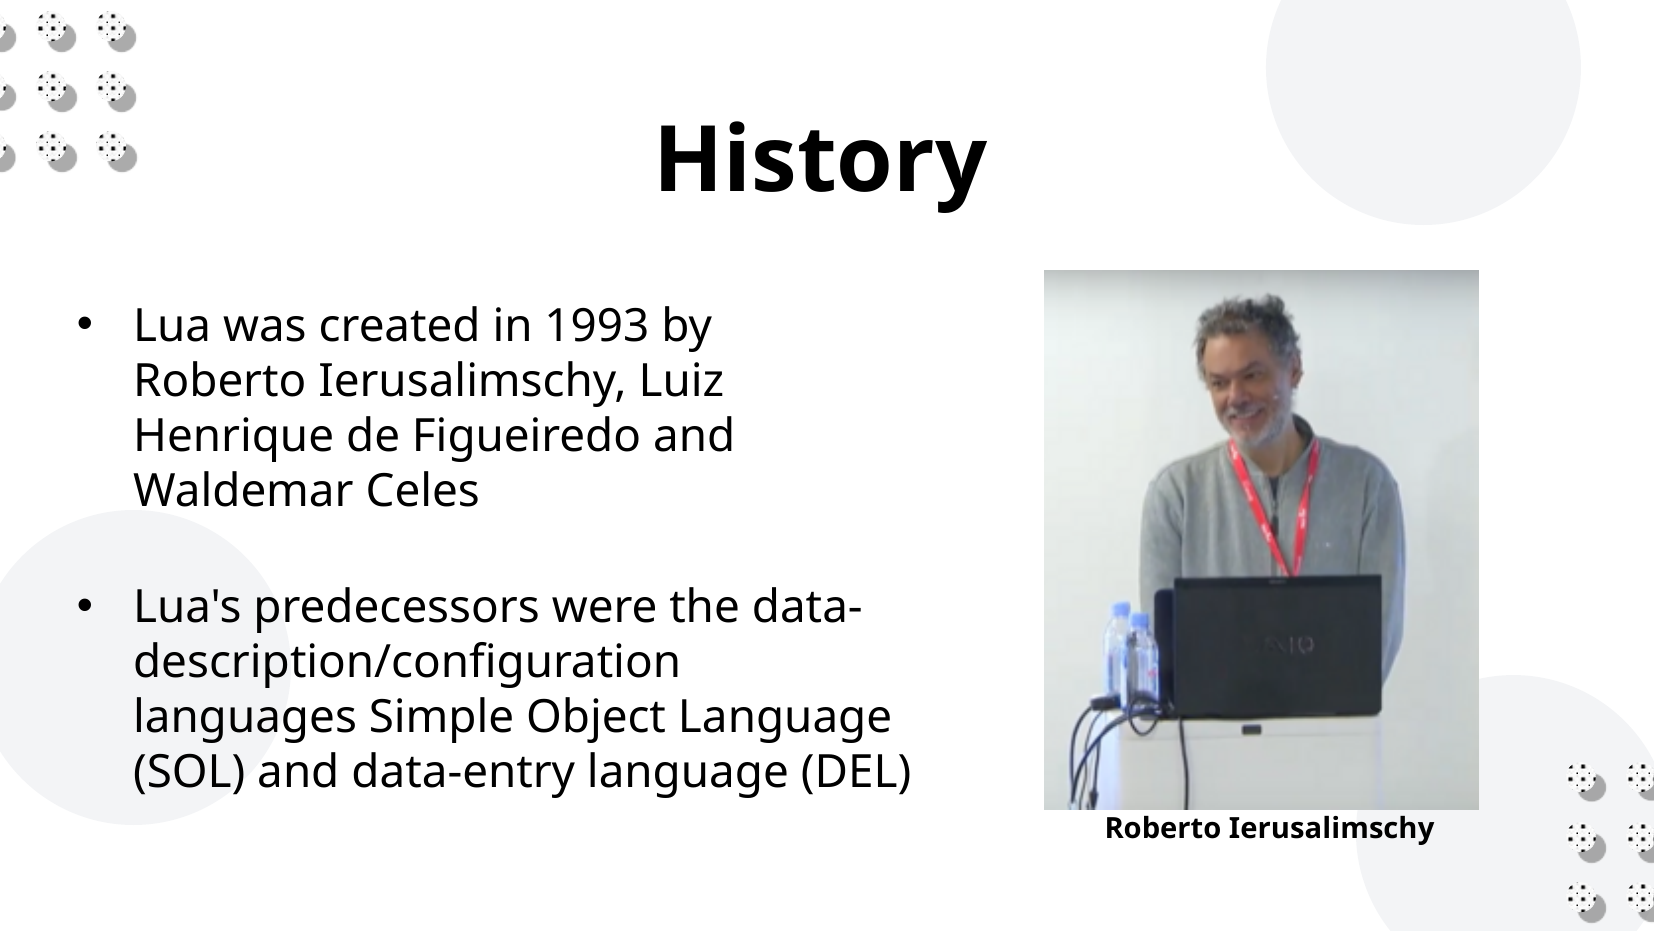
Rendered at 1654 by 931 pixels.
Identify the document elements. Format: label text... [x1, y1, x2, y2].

picture [95, 11, 126, 42]
picture [1565, 882, 1596, 913]
picture [1625, 761, 1654, 792]
picture [1625, 822, 1654, 853]
picture [1565, 822, 1596, 853]
picture [0, 134, 7, 159]
picture [35, 11, 66, 42]
picture [1044, 270, 1479, 810]
picture [35, 71, 66, 102]
list Lua was created in 1993 by Roberto Ierusalimschy, Luiz Henrique de Figueiredo and Waldemar Celes [76, 295, 803, 553]
text_box Roberto Ierusalimschy [1033, 801, 1506, 931]
picture [1565, 762, 1596, 793]
picture [1625, 881, 1654, 912]
picture [0, 14, 6, 39]
picture [100, 71, 122, 76]
picture [36, 131, 67, 162]
picture [0, 74, 6, 99]
list Lua's predecessors were the data-description/configuration languages Simple Object Language (SOL) and data-entry language (DEL) [76, 577, 916, 886]
title History [76, 76, 1565, 232]
